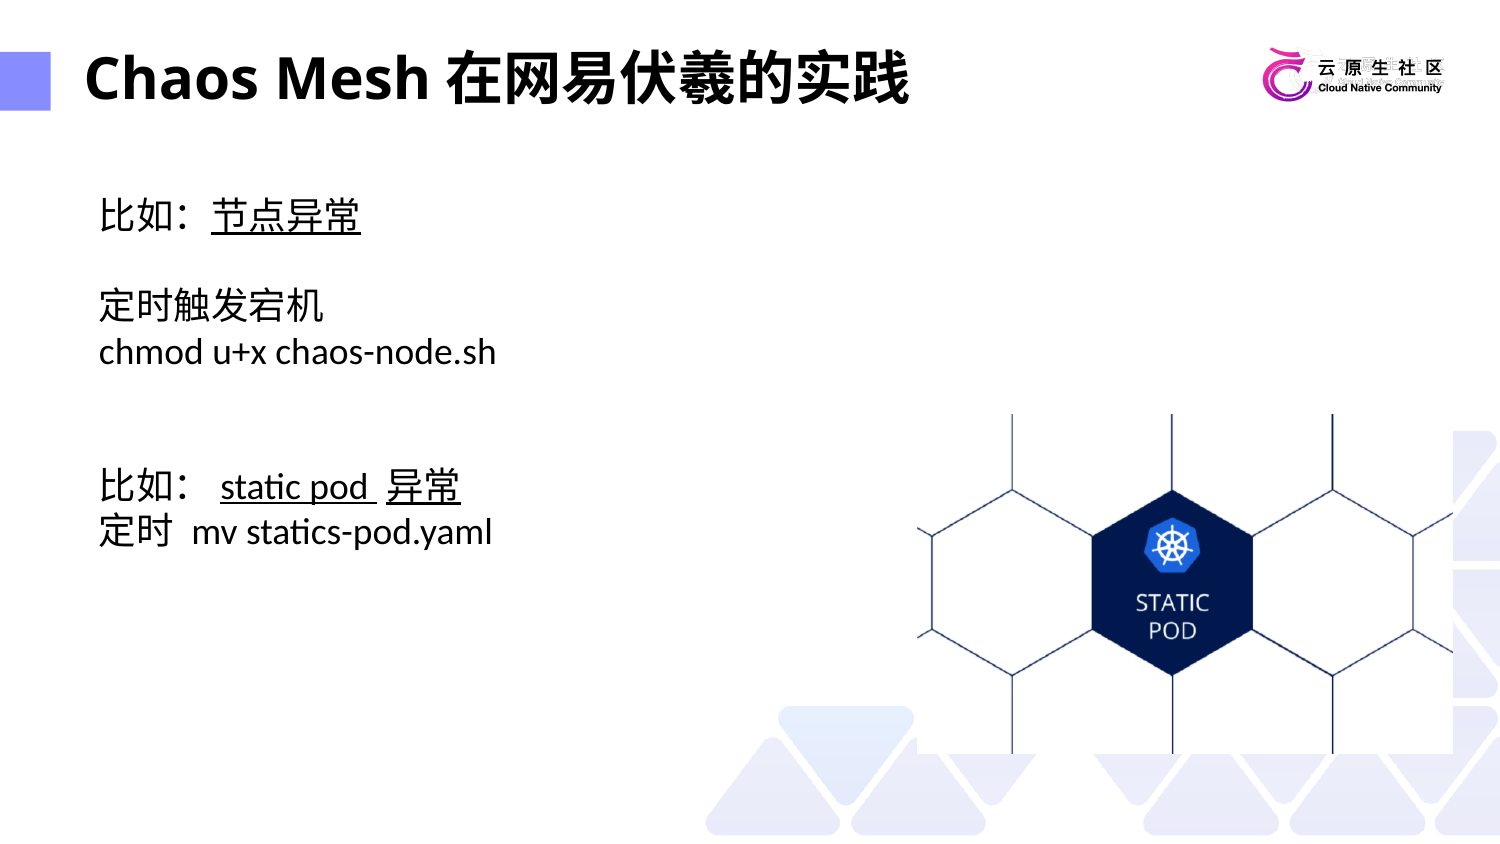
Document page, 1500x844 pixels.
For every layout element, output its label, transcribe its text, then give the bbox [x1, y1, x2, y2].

picture [703, 414, 1500, 841]
picture [1260, 34, 1453, 107]
text_box 比如：节点异常 定时触发宕机 chmod u+x chaos-node.sh 比如：static pod 异常 定时 mv statics-pod.yaml [84, 184, 835, 560]
text_box Chaos Mesh在网易伏羲的实践 [68, 33, 947, 119]
text_box [0, 51, 52, 112]
